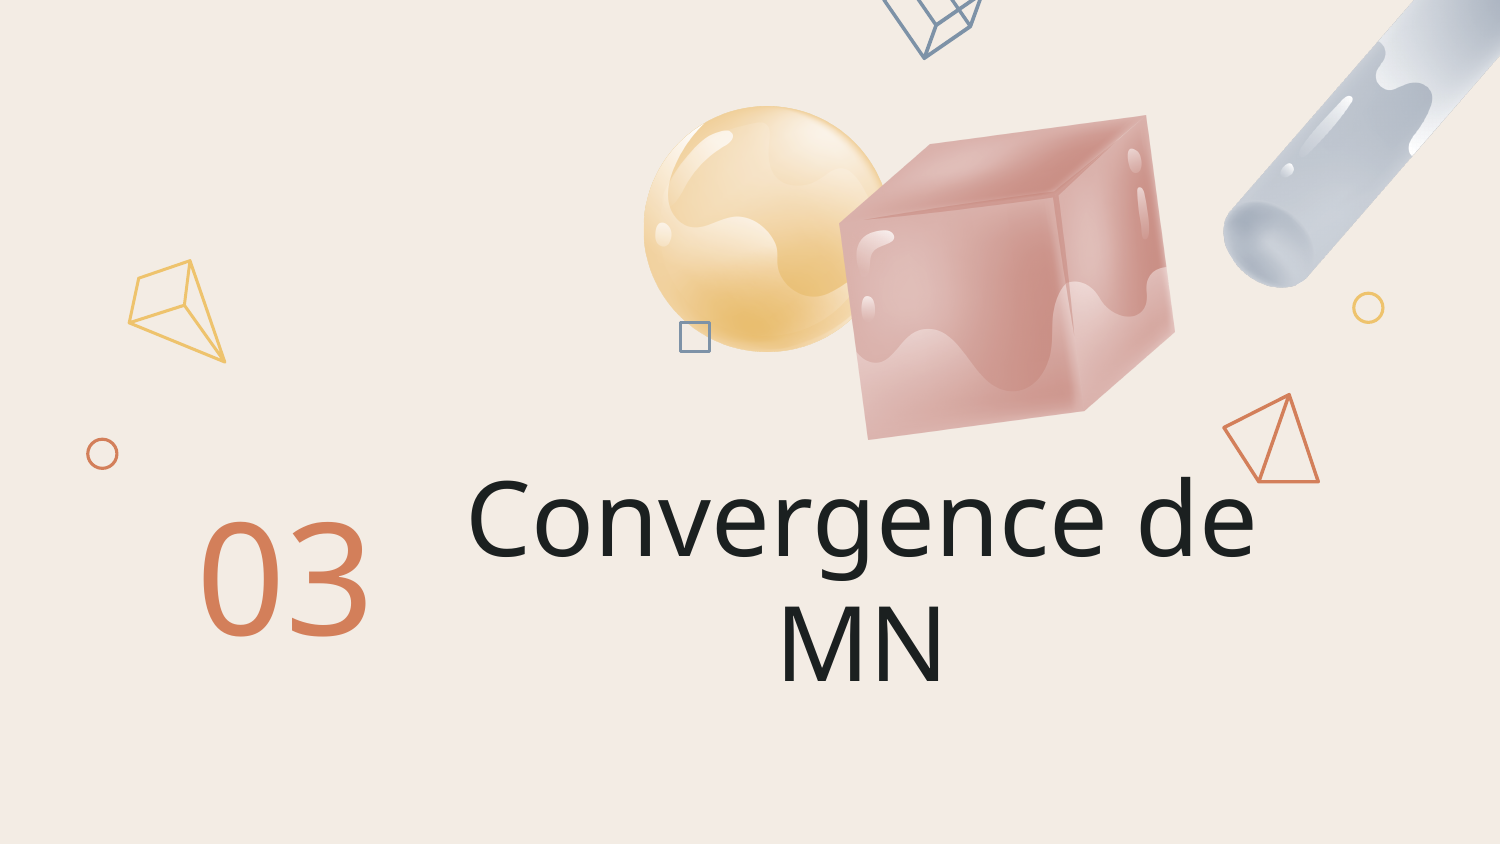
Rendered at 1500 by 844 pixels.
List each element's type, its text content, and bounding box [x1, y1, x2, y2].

title 03 [67, 471, 391, 674]
text_box [127, 259, 227, 364]
text_box [1235, 448, 1320, 484]
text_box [639, 0, 1500, 440]
title Convergence de MN [390, 471, 1334, 718]
